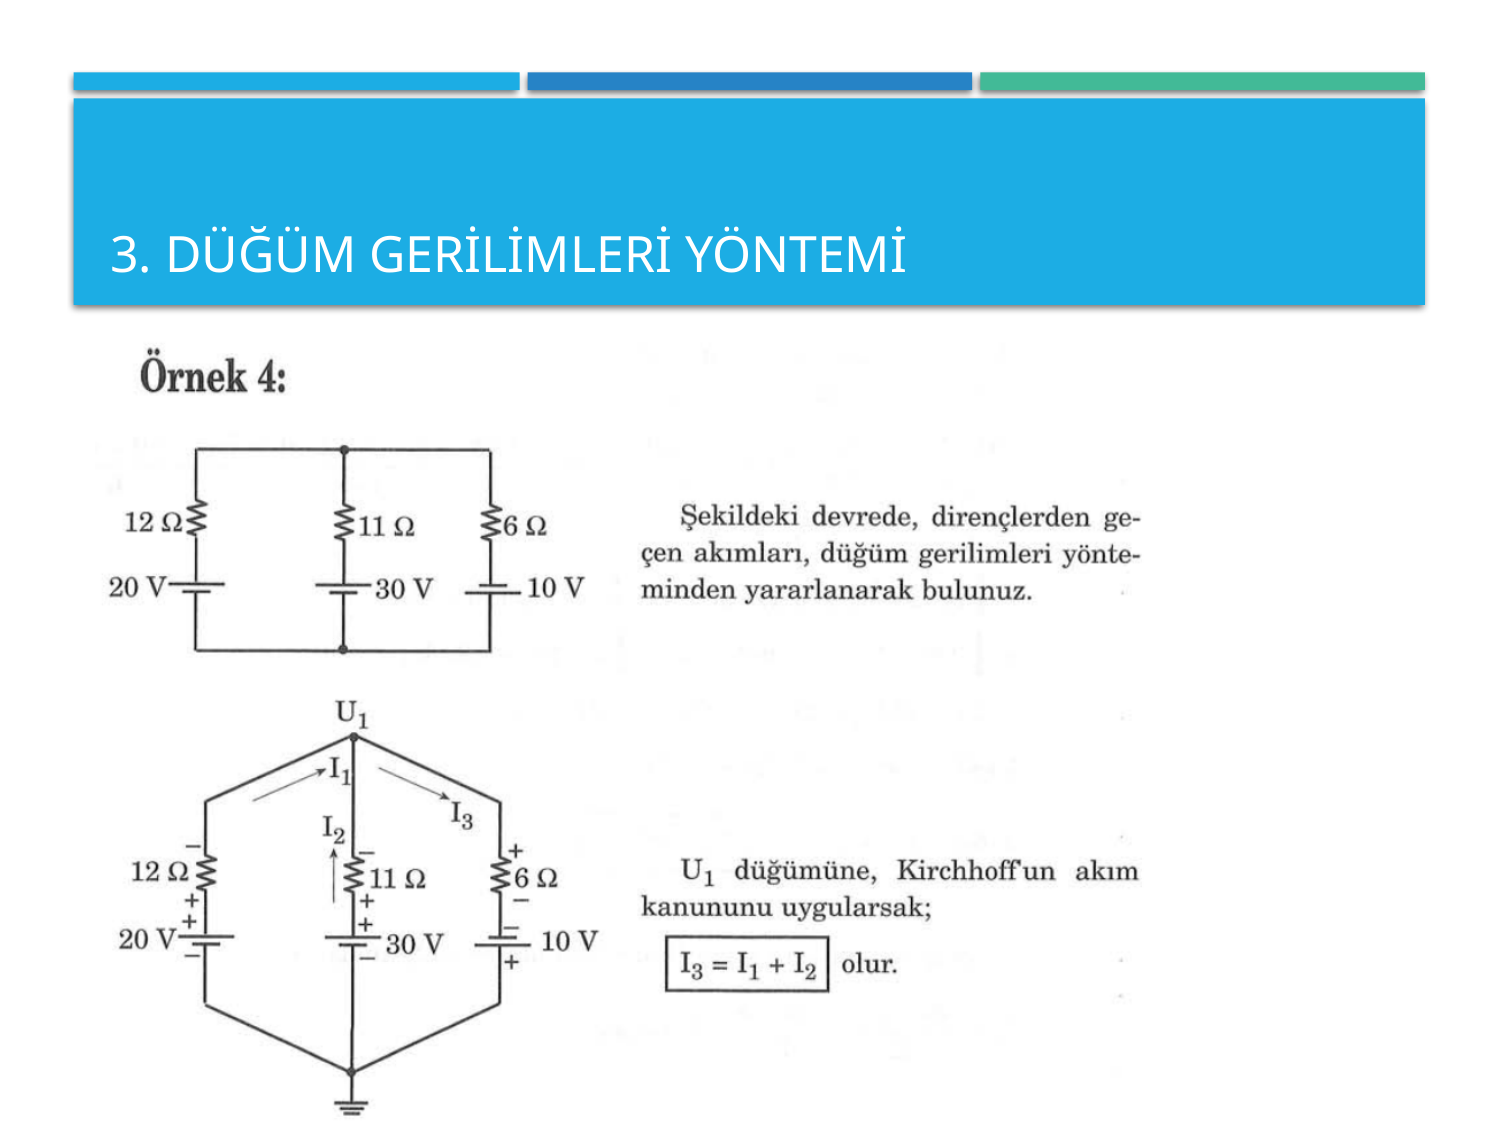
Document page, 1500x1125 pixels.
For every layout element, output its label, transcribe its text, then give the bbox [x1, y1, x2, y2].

picture [94, 327, 1173, 1125]
title 3. Düğüm gerilimleri yöntemi [95, 112, 1406, 291]
